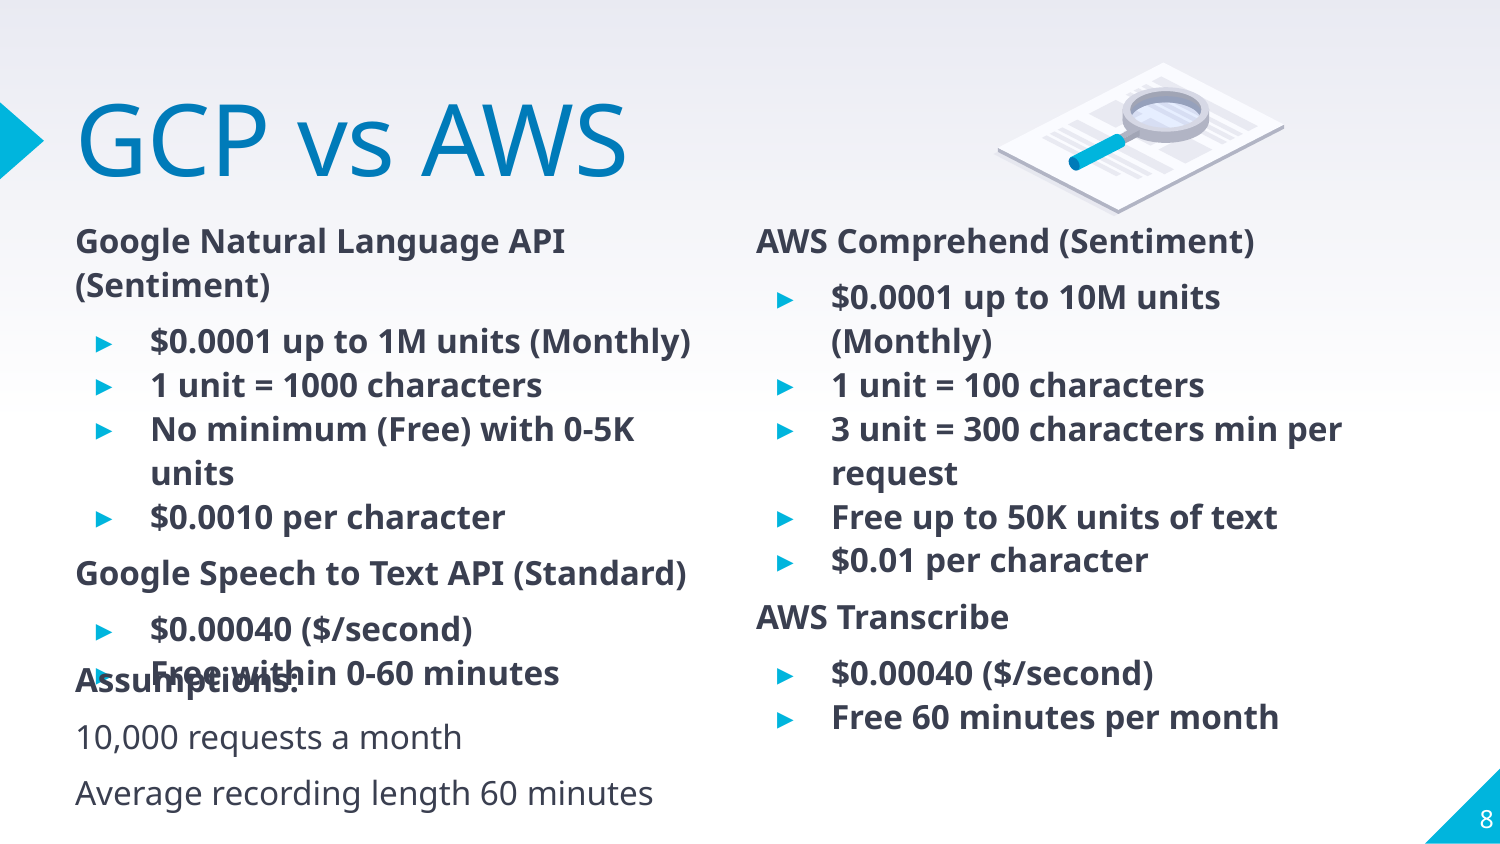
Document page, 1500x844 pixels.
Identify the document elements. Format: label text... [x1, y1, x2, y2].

list Google Natural Language API (Sentiment) $0.0001 up to 1M units (Monthly) 1 unit = 1000 characters No minimum (Free) with 0-5K units $0.0010 per character Google Speech to Text API (Standard) $0.00040 ($/second) Free within 0-60 minutes [75, 216, 713, 566]
slide_number ‹#› [1418, 760, 1494, 838]
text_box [993, 62, 1285, 217]
title GCP vs AWS [75, 99, 988, 277]
list AWS Comprehend (Sentiment) $0.0001 up to 10M units (Monthly) 1 unit = 100 characters 3 unit = 300 characters min per request Free up to 50K units of text $0.01 per character AWS Transcribe $0.00040 ($/second) Free 60 minutes per month [756, 216, 1361, 566]
list Assumptions: 10,000 requests a month Average recording length 60 minutes [75, 655, 1293, 778]
